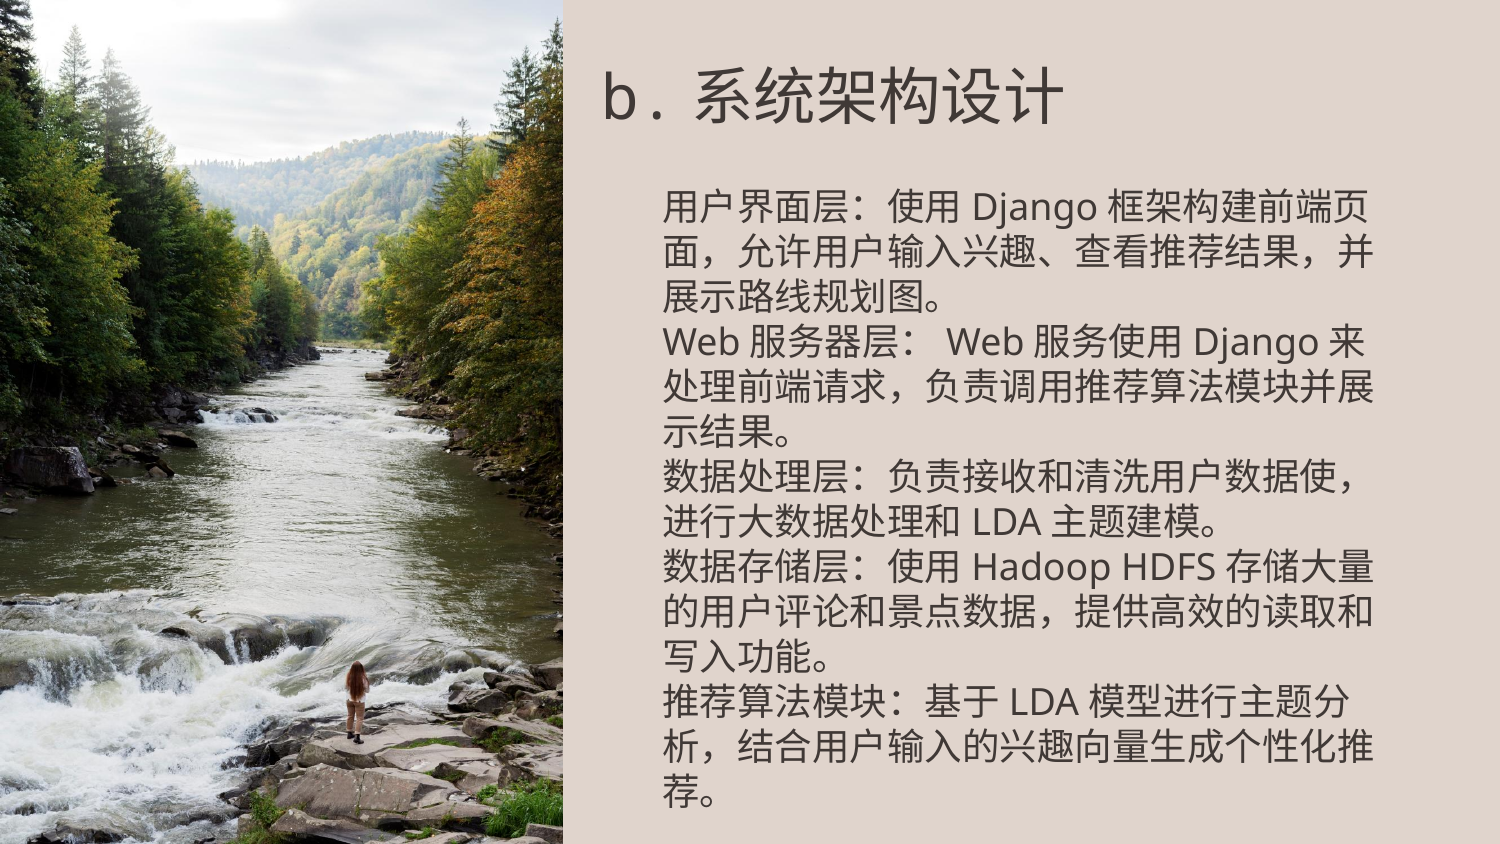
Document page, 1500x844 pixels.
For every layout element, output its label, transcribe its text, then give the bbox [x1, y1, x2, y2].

picture [0, 0, 563, 844]
list 用户界面层：使用Django框架构建前端页面，允许用户输入兴趣、查看推荐结果，并展示路线规划图。 Web服务器层：Web服务使用Django来处理前端请求，负责调用推荐算法模块并展示结果。 数据处理层：负责接收和清洗用户数据使，进行大数据处理和LDA主题建模。 数据存储层：使用Hadoop HDFS存储大量的用户评论和景点数据，提供高效的读取和写入功能。 推荐算法模块：基于LDA模型进行主题分析，结合用户输入的兴趣向量生成个性化推荐。 [647, 167, 1396, 545]
title b.系统架构设计 [586, 42, 1219, 222]
